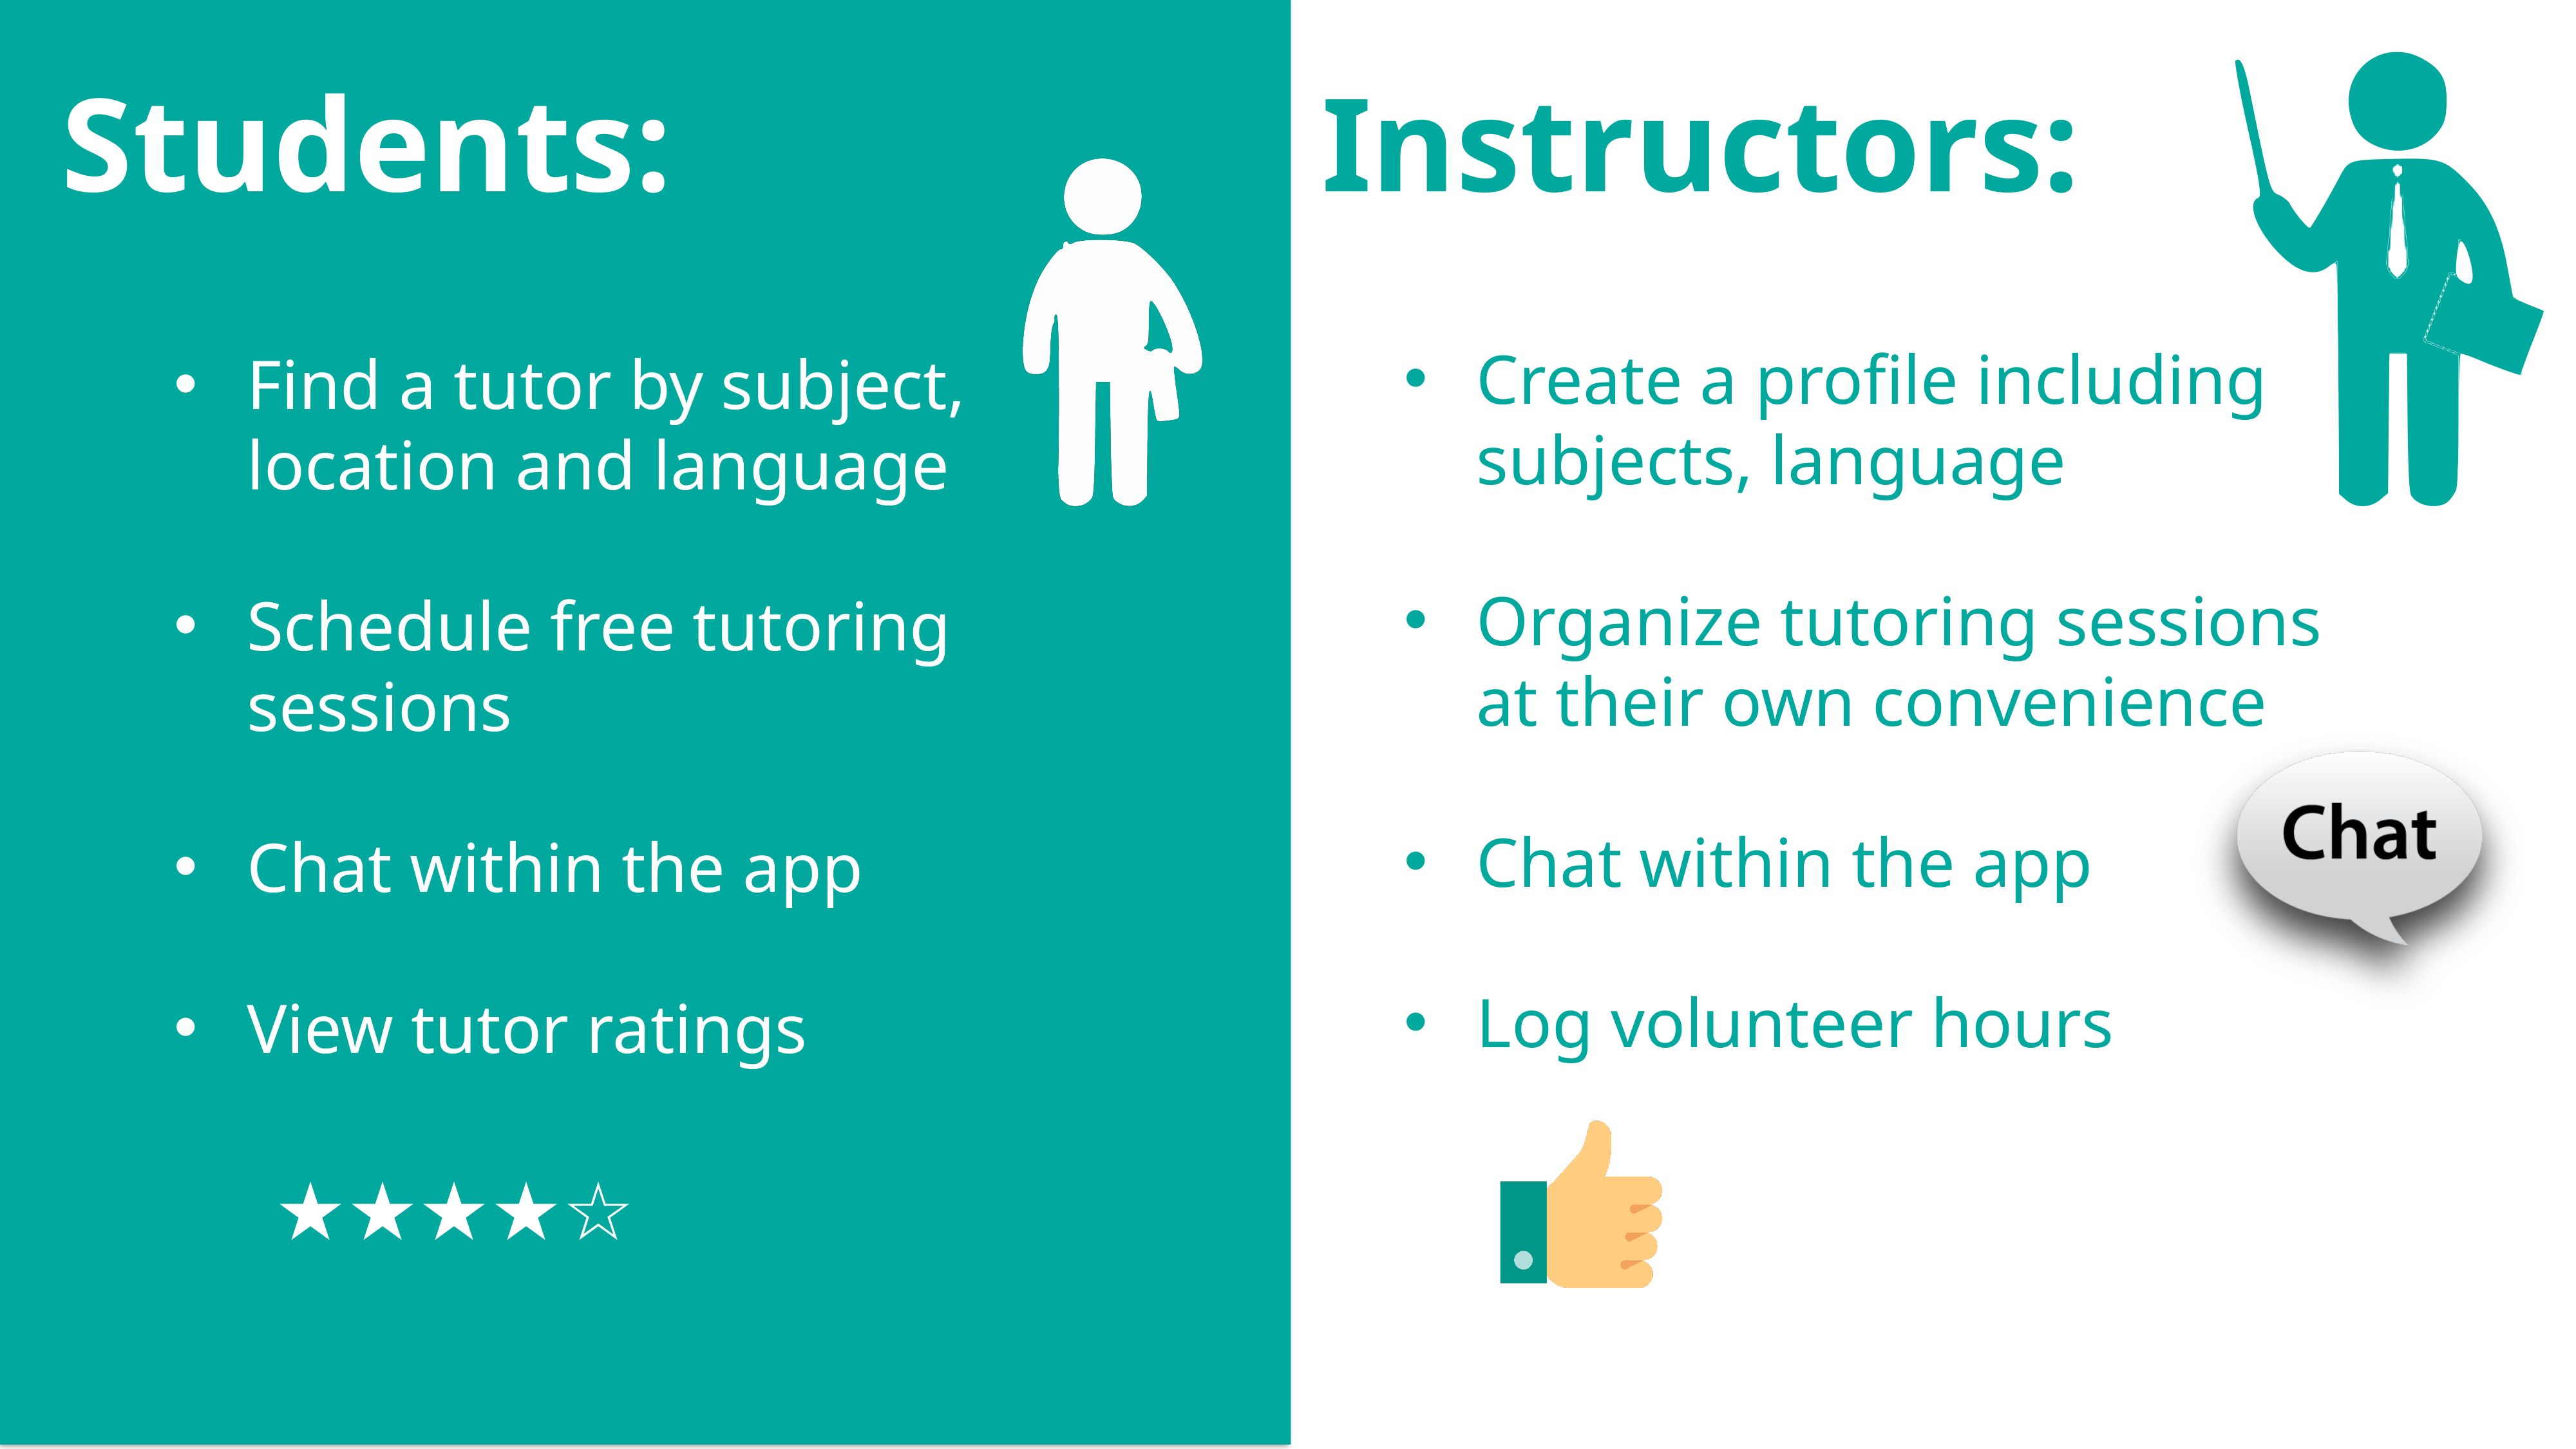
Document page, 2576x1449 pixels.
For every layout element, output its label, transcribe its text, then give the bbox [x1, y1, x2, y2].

picture [2180, 719, 2537, 1025]
text_box Create a profile including subjects, language Organize tutoring sessions at their own convenience Chat within the app Log volunteer hours [1394, 332, 2359, 1066]
picture [2235, 50, 2544, 506]
text_box Instructors: [1312, 58, 2090, 222]
text_box Find a tutor by subject, location and language Schedule free tutoring sessions Chat within the app View tutor ratings [164, 337, 1130, 1072]
picture [1023, 158, 1203, 506]
picture [1472, 1093, 1694, 1316]
text_box Students: [52, 58, 682, 222]
text_box ★★★★☆ [265, 1154, 645, 1261]
text_box [0, 0, 1291, 1445]
